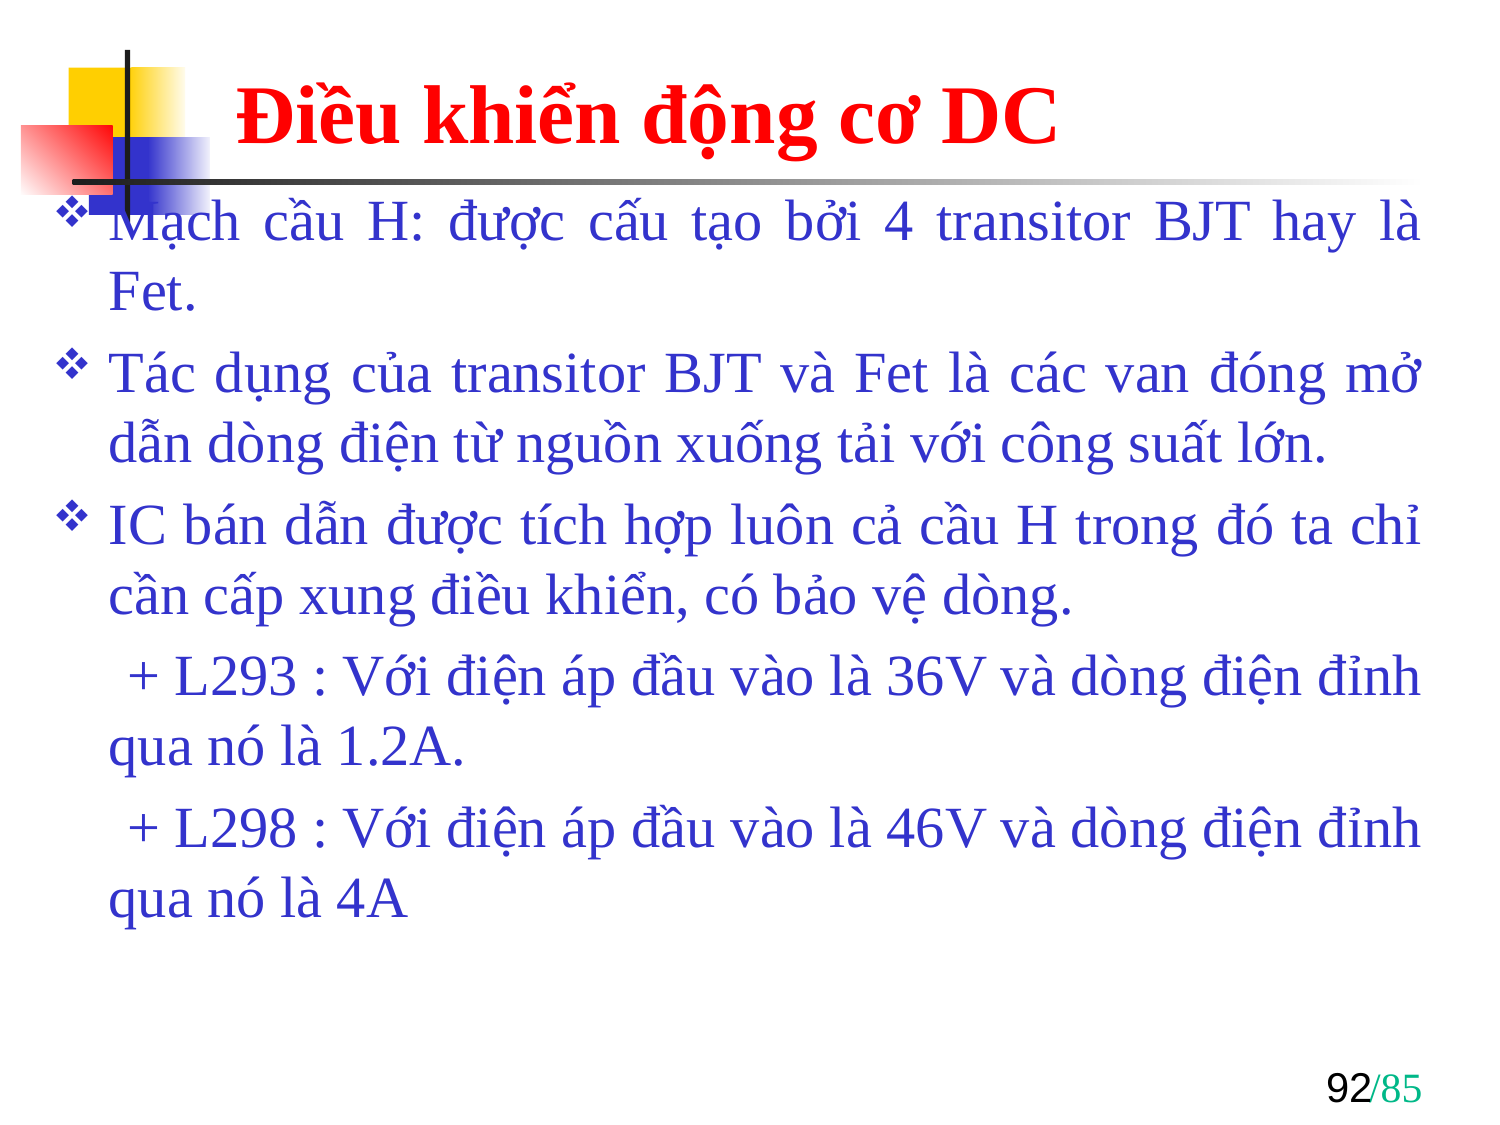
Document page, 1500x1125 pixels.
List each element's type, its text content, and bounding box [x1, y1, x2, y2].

title Điều khiển động cơ DC [75, 62, 1425, 168]
list Mạch cầu H: được cấu tạo bởi 4 transitor BJT hay là Fet. Tác dụng của transitor BJT và Fet là các van đóng mở dẫn dòng điện từ nguồn xuống tải với công suất lớn. IC bán dẫn được tích hợp luôn cả cầu H trong đó ta chỉ cần cấp xung điều khiển, có bảo vệ dòng. + L293 : Với điện áp đầu vào là 36V và dòng điện đỉnh qua nó là 1.2A. + L298 : Với điện áp đầu vào là 46V và dòng điện đỉnh qua nó là 4A [37, 174, 1438, 980]
slide_number 92 [1074, 1043, 1388, 1119]
